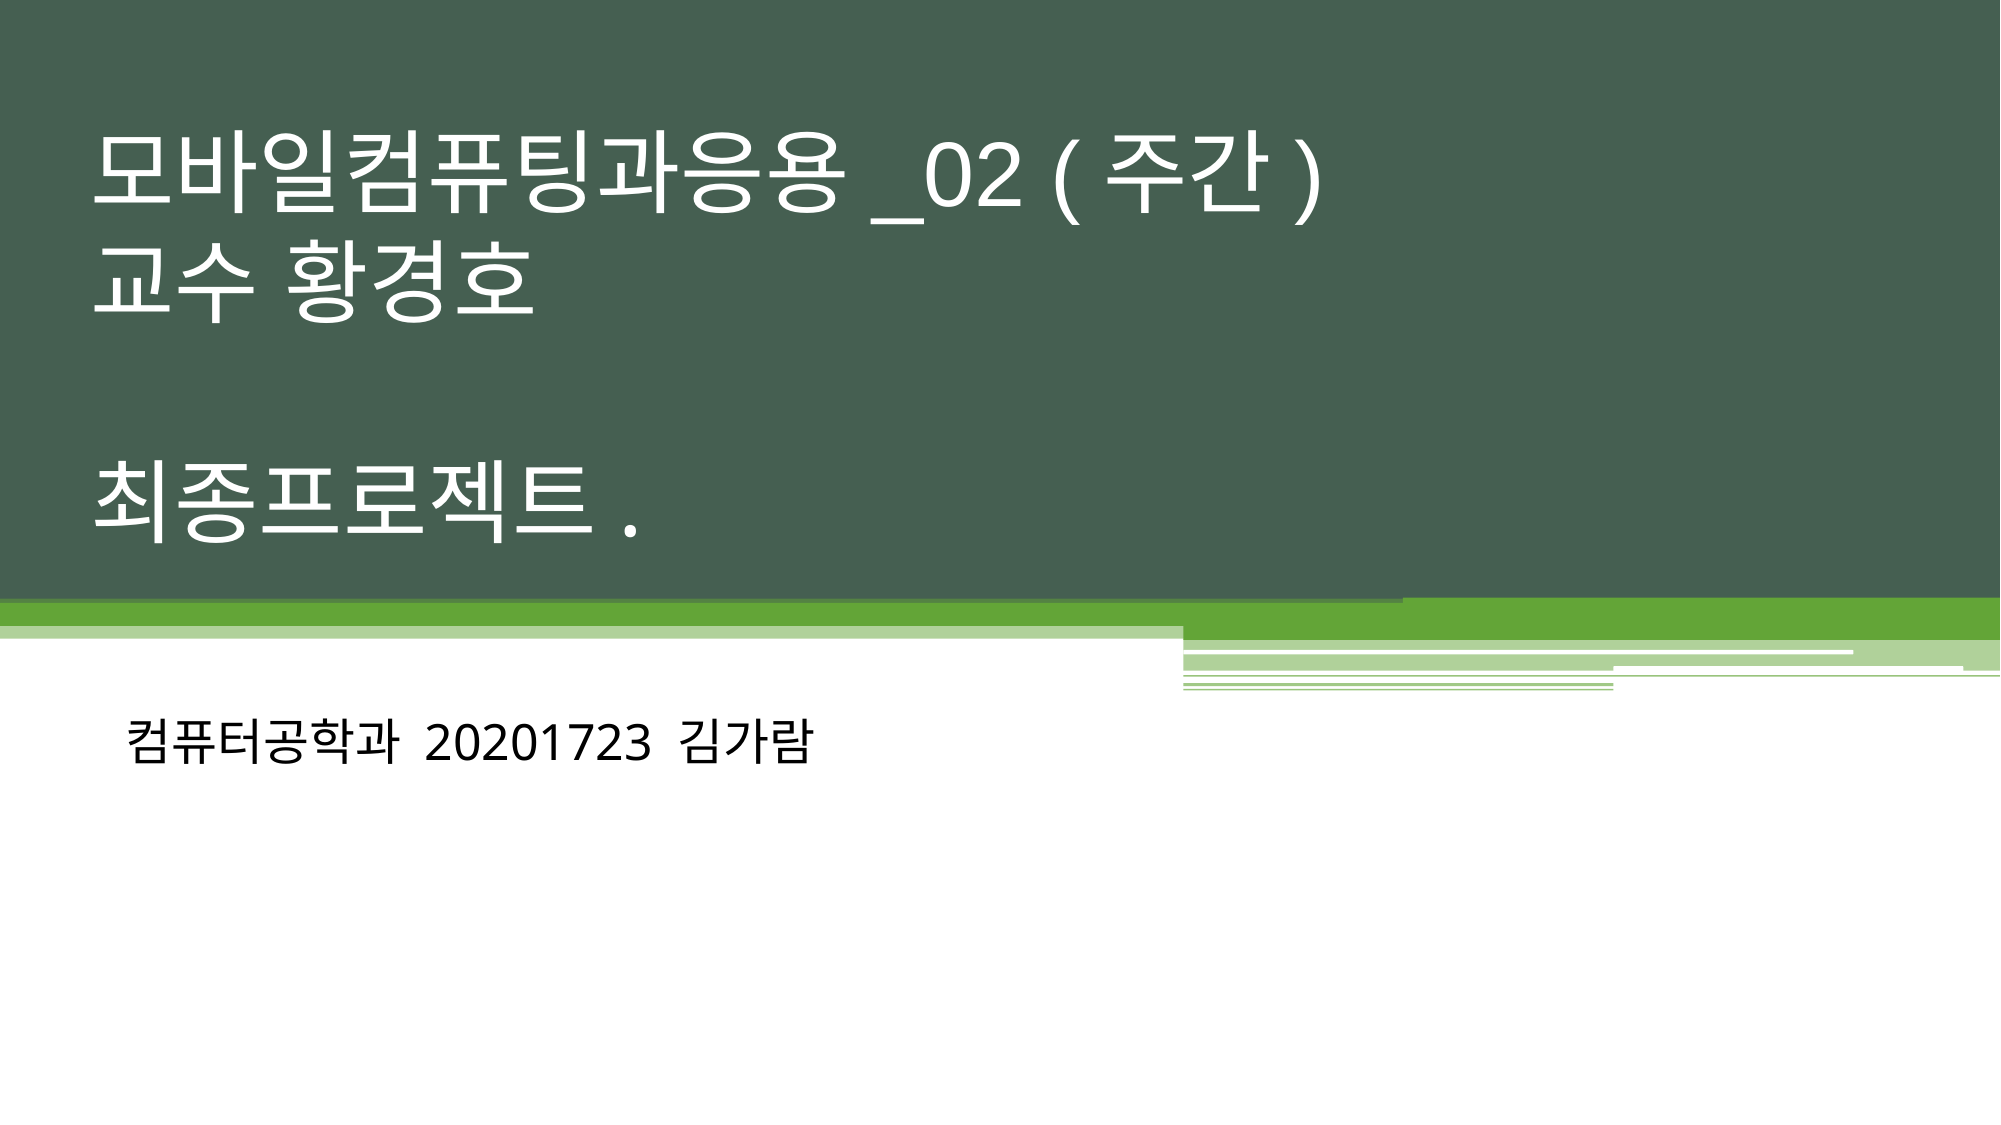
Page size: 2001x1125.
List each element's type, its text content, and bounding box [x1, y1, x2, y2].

subtitle 컴퓨터공학과 20201723 김가람 [99, 703, 1950, 1096]
title 모바일컴퓨팅과응용_02 (주간) 교수 황경호 최종프로젝트. [75, 45, 1925, 563]
